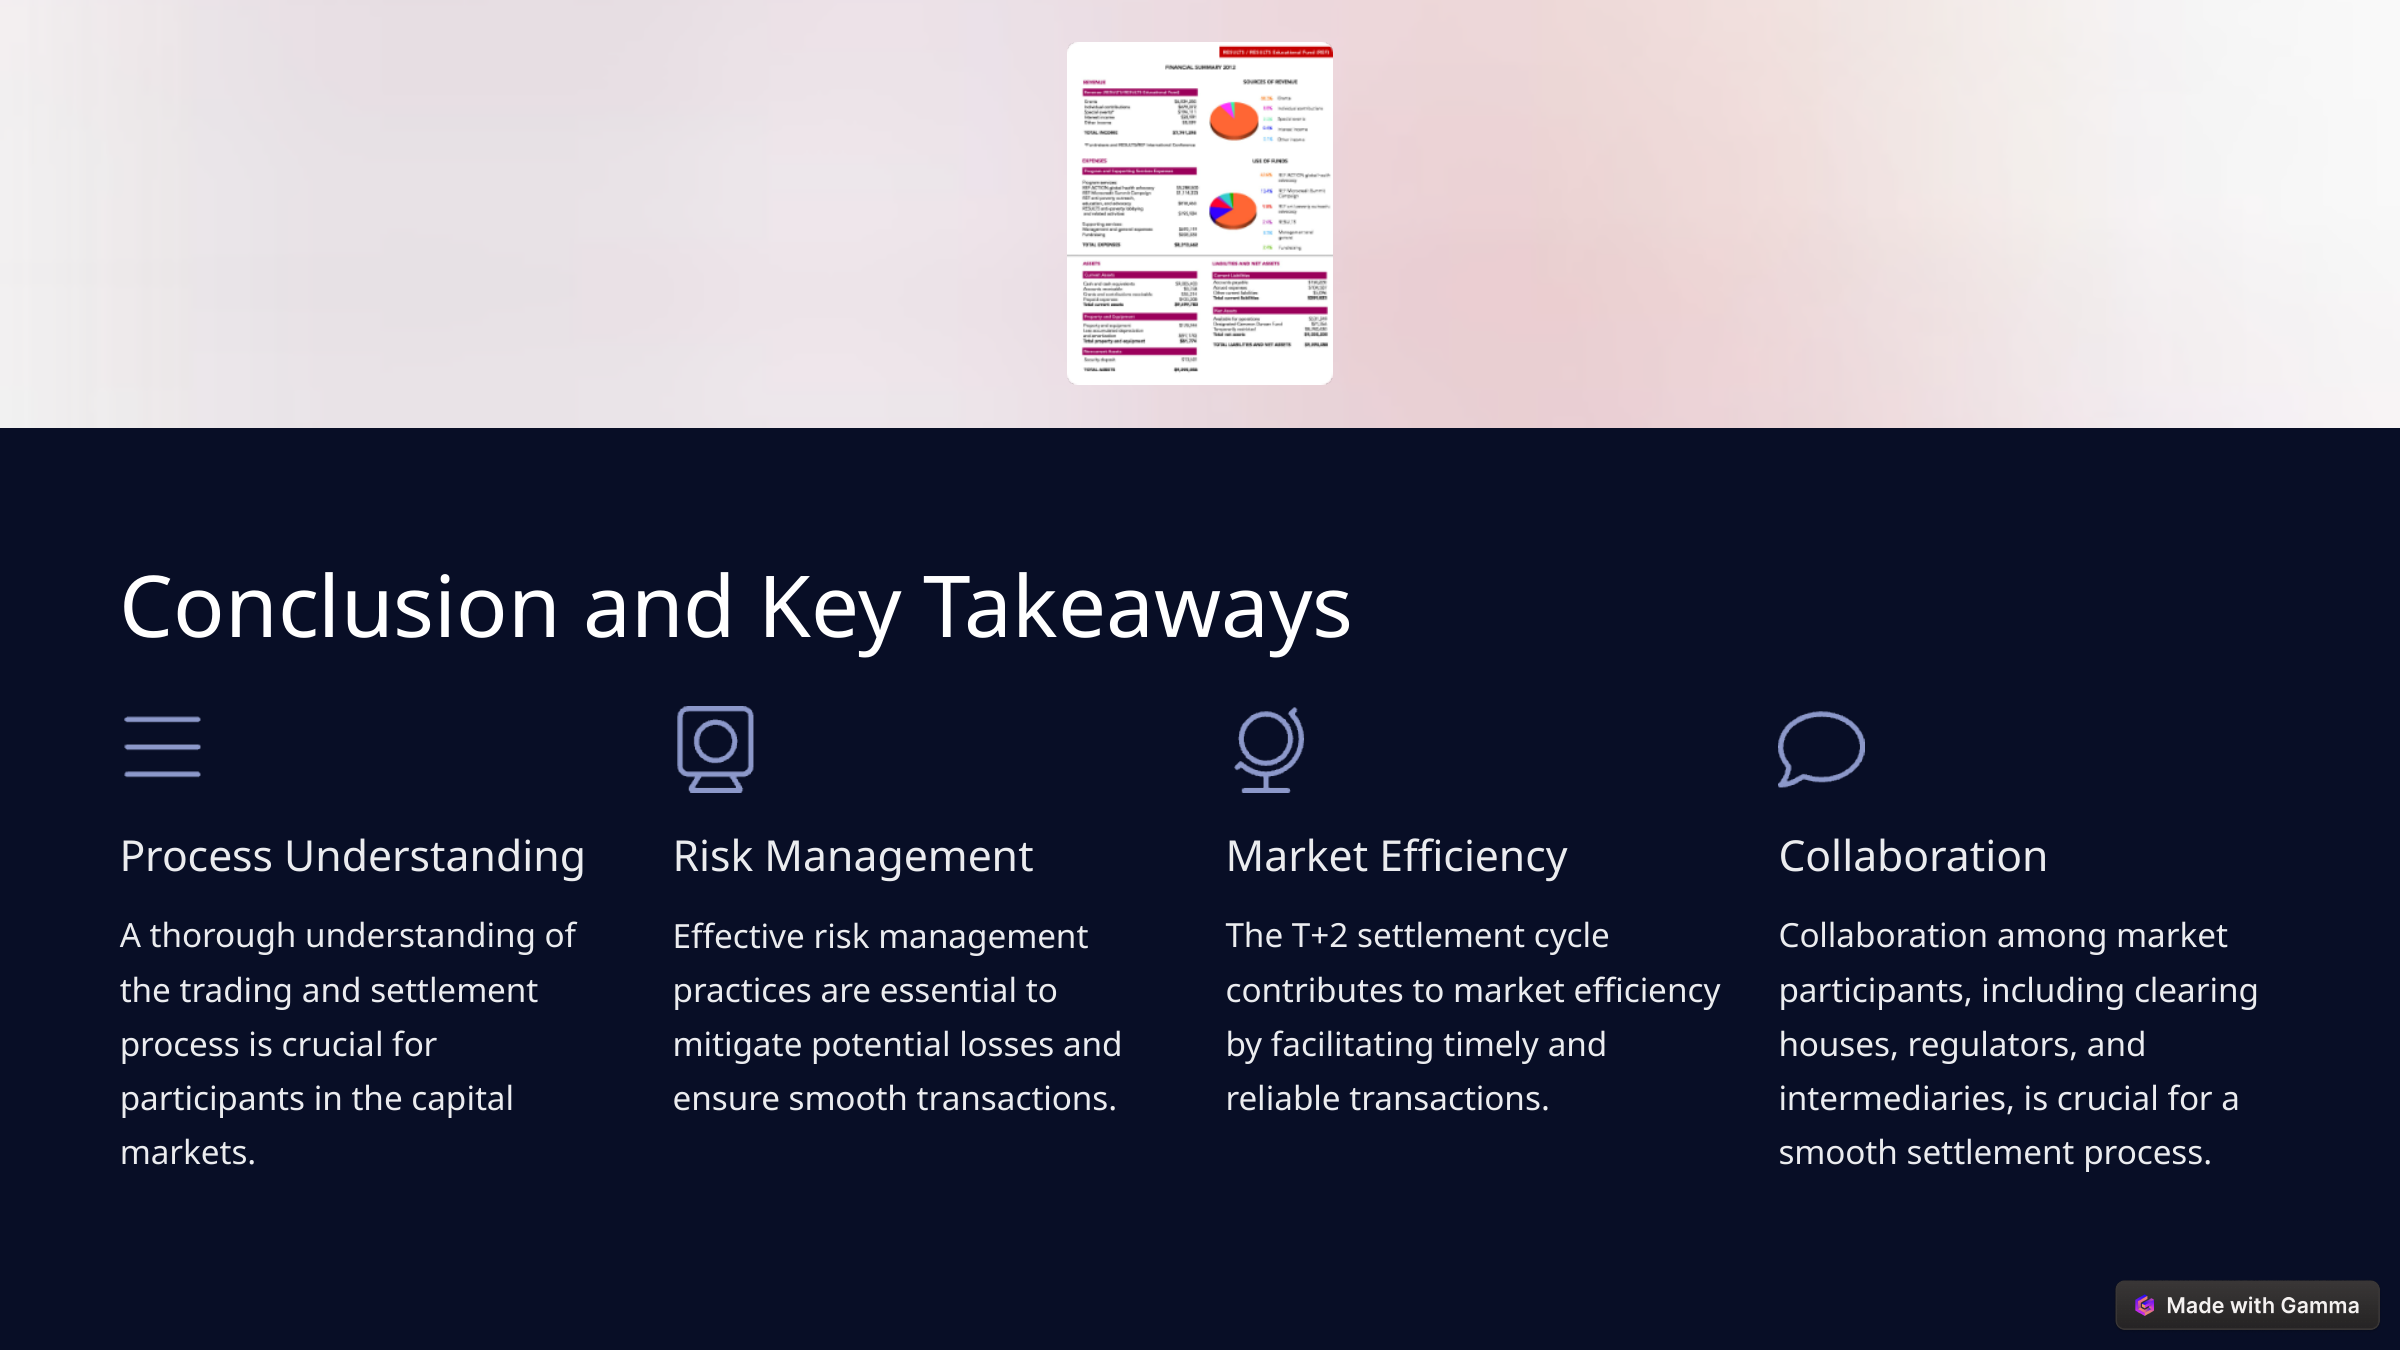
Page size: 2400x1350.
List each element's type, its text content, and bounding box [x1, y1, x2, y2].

text_box Process Understanding [119, 826, 594, 880]
picture [1778, 706, 1865, 793]
text_box Risk Management [672, 826, 1101, 880]
text_box Collaboration among market participants, including clearing houses, regulators, and intermediaries, is crucial for a smooth settlement process. [1778, 900, 2281, 1229]
text_box The T+2 settlement cycle contributes to market efficiency by facilitating timely and reliable transactions. [1225, 900, 1728, 1174]
text_box A thorough understanding of the trading and settlement process is crucial for participants in the capital markets. [119, 900, 622, 1174]
picture [2106, 1271, 2389, 1339]
text_box Effective risk management practices are essential to mitigate potential losses and ensure smooth transactions. [672, 900, 1175, 1120]
picture [672, 706, 759, 793]
picture [119, 706, 206, 793]
text_box Market Efficiency [1225, 826, 1654, 880]
text_box Conclusion and Key Takeaways [119, 548, 1397, 656]
text_box Collaboration [1778, 826, 2207, 880]
picture [1225, 706, 1312, 793]
picture [0, 0, 2400, 428]
